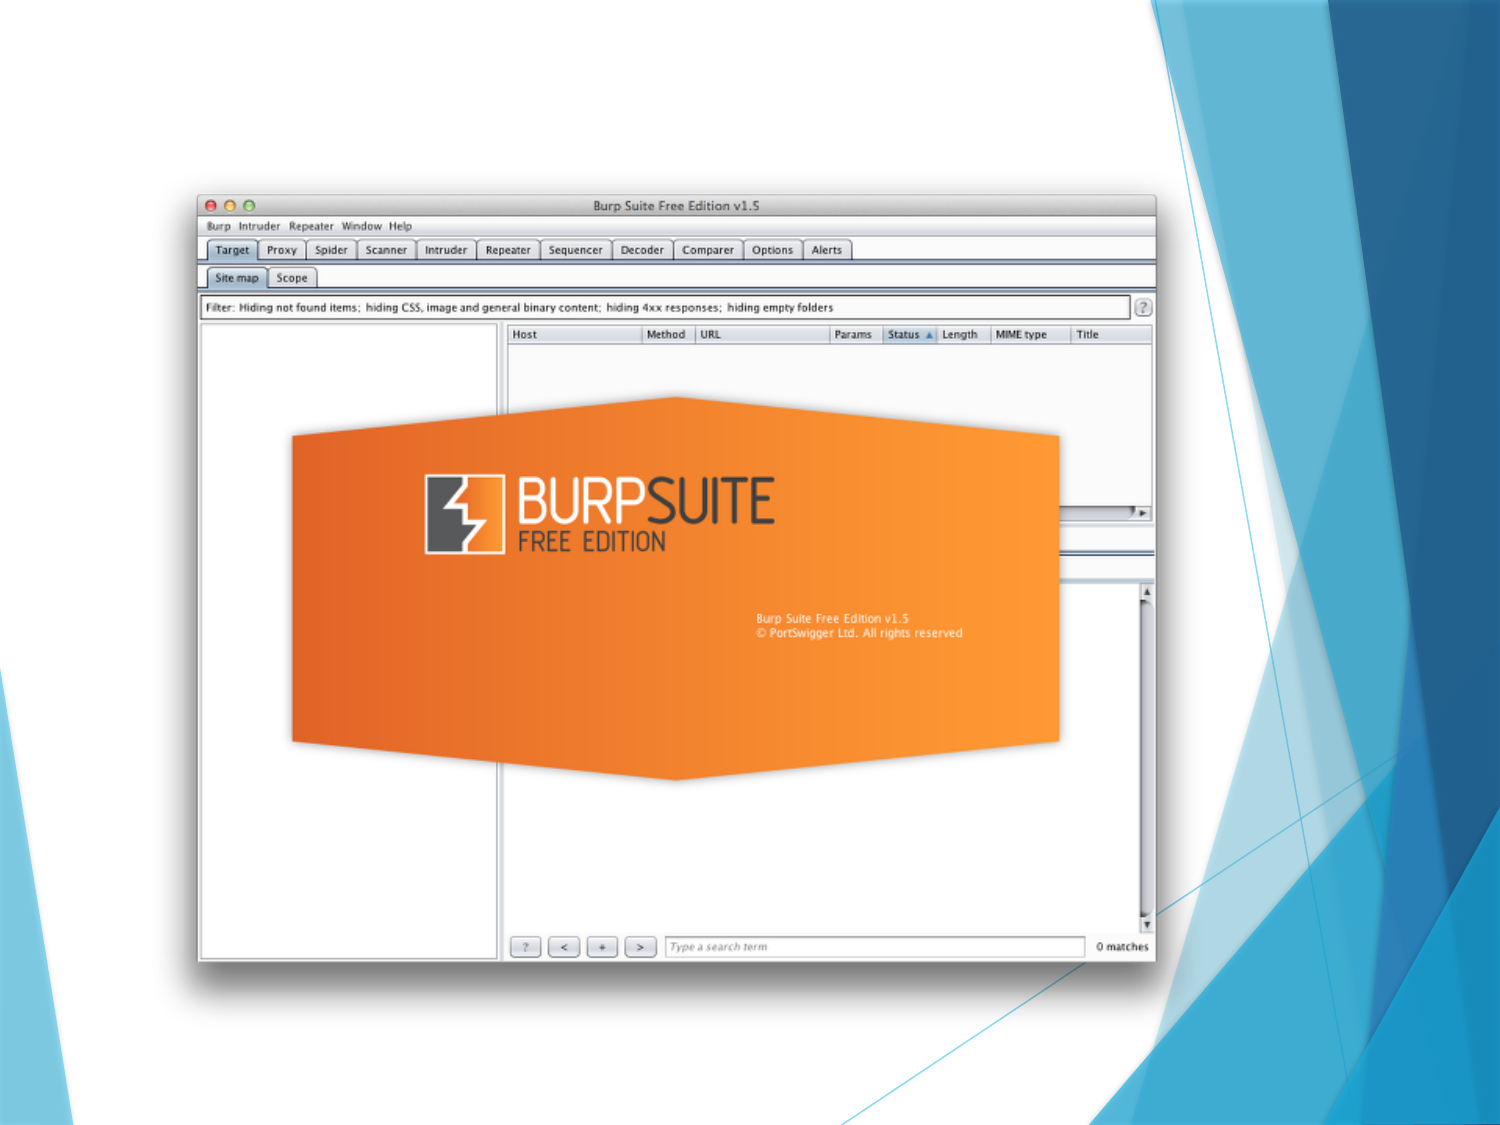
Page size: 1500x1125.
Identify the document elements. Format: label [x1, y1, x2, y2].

picture [142, 161, 1211, 1038]
